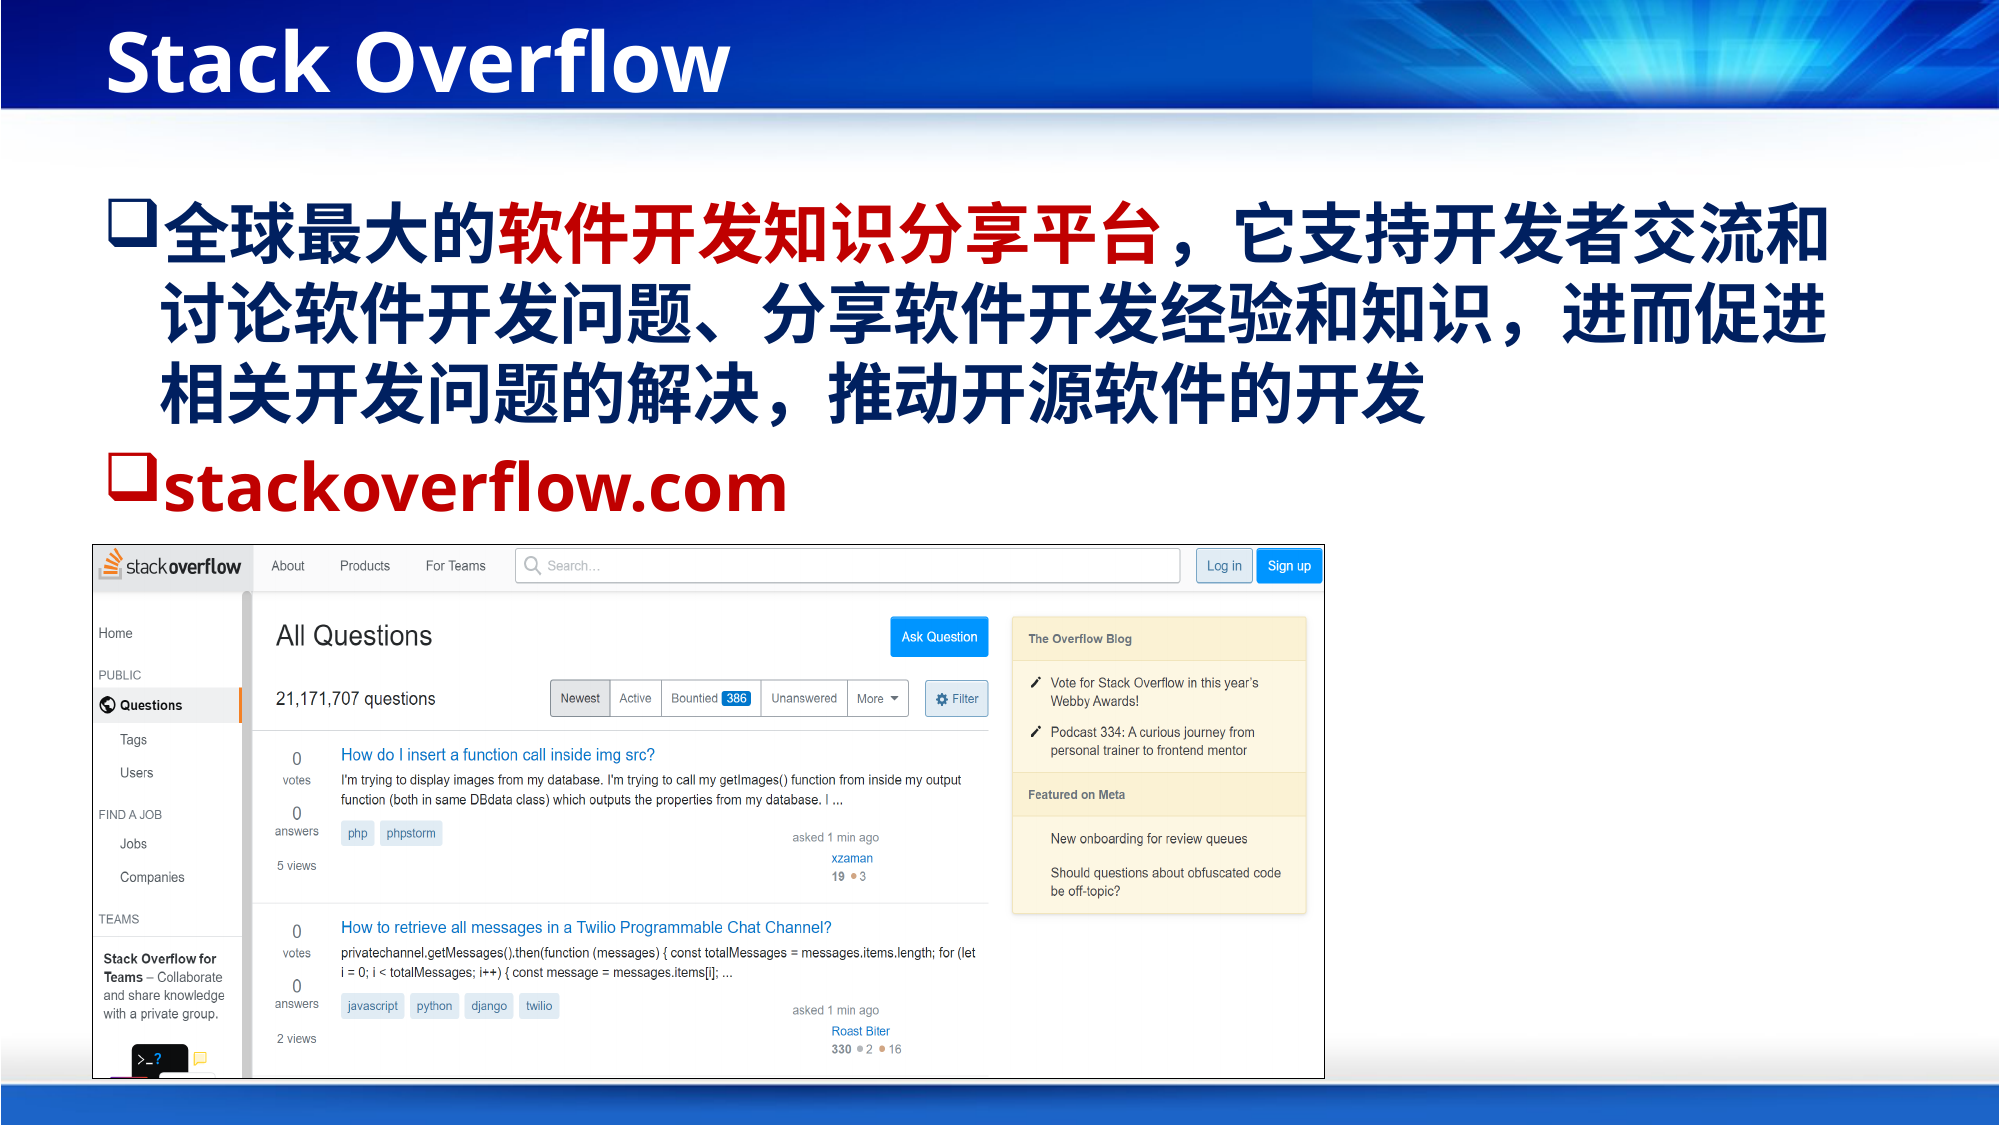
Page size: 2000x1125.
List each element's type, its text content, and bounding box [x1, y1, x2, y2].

picture [1, 0, 1999, 1125]
list 全球最大的软件开发知识分享平台，它支持开发者交流和讨论软件开发问题、分享软件开发经验和知识，进而促进相关开发问题的解决，推动开源软件的开发 stackoverflow.com [88, 184, 1880, 1012]
title Stack Overflow [90, 1, 1880, 118]
